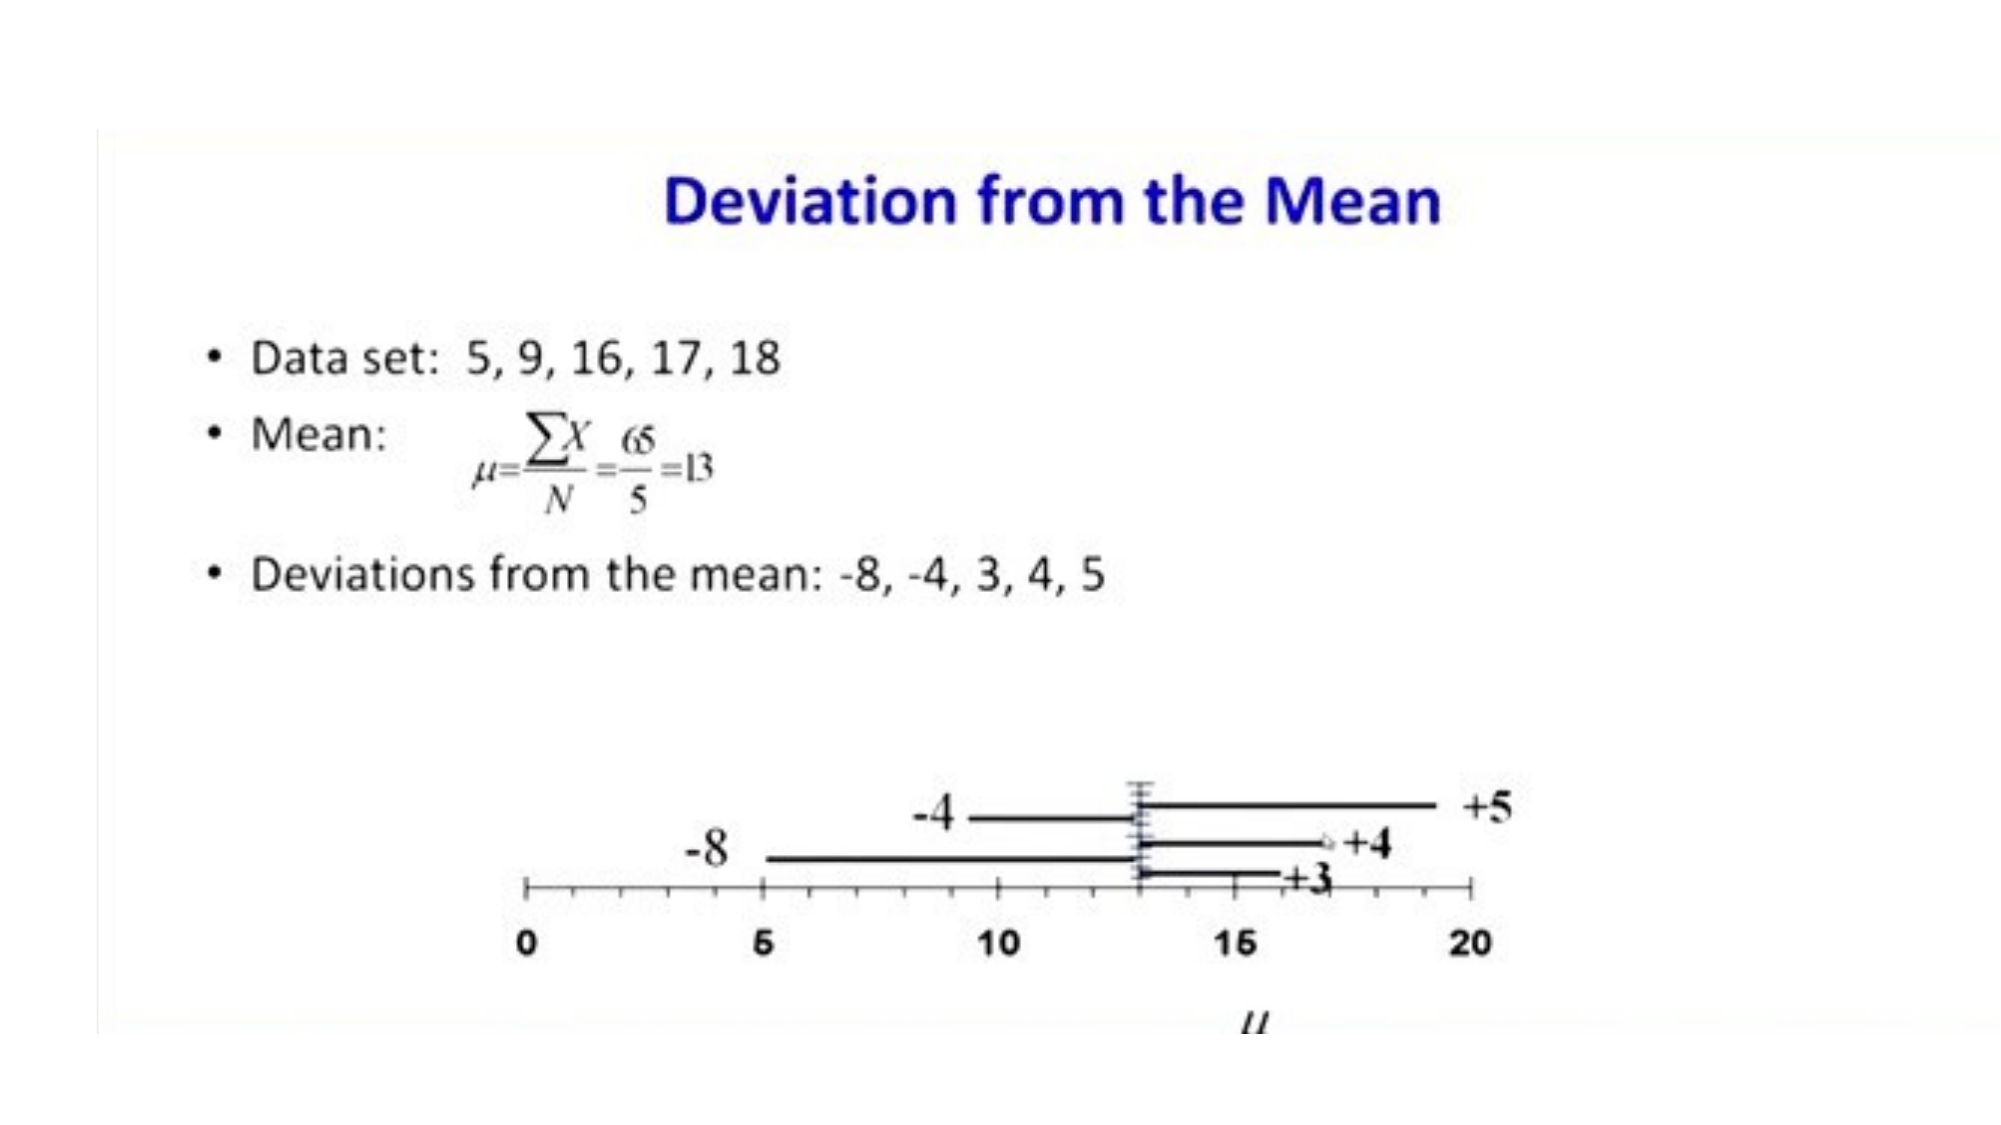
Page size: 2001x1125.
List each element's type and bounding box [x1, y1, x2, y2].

list [96, 129, 2000, 1034]
